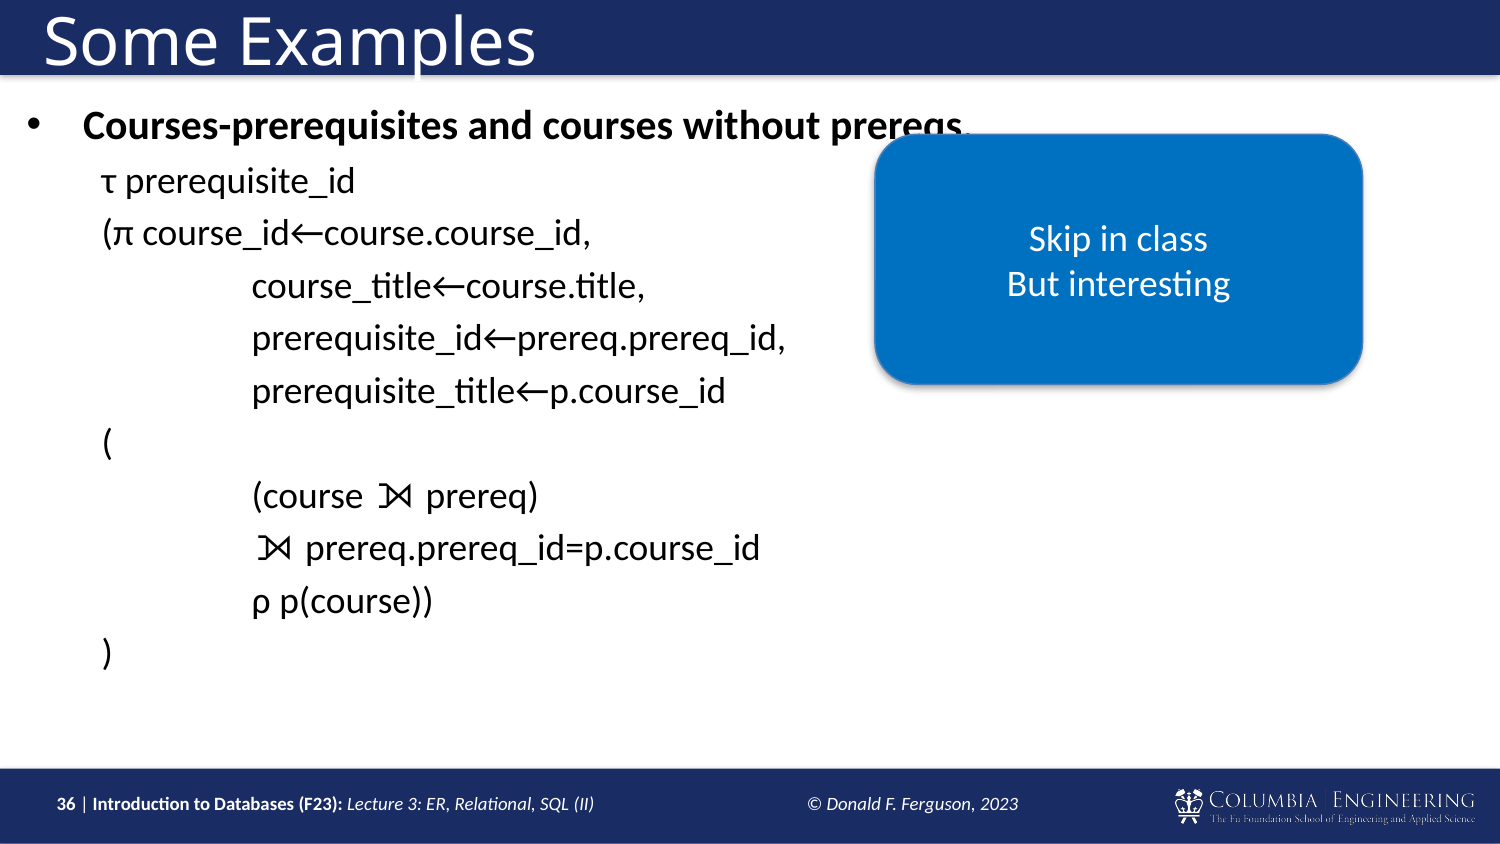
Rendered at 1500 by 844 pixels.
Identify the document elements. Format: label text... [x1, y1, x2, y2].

list Courses-prerequisites and courses without prereqs. τ prerequisite_id (π course_id←course.course_id, course_title←course.title, prerequisite_id←prereq.prereq_id, prerequisite_title←p.course_id ( (course ⟕ prereq) ⟕ prereq.prereq_id=p.course_id ρ p(course)) ) [11, 90, 1375, 754]
text_box Skip in class But interesting [874, 133, 1364, 386]
title Some Examples [28, 0, 1450, 73]
